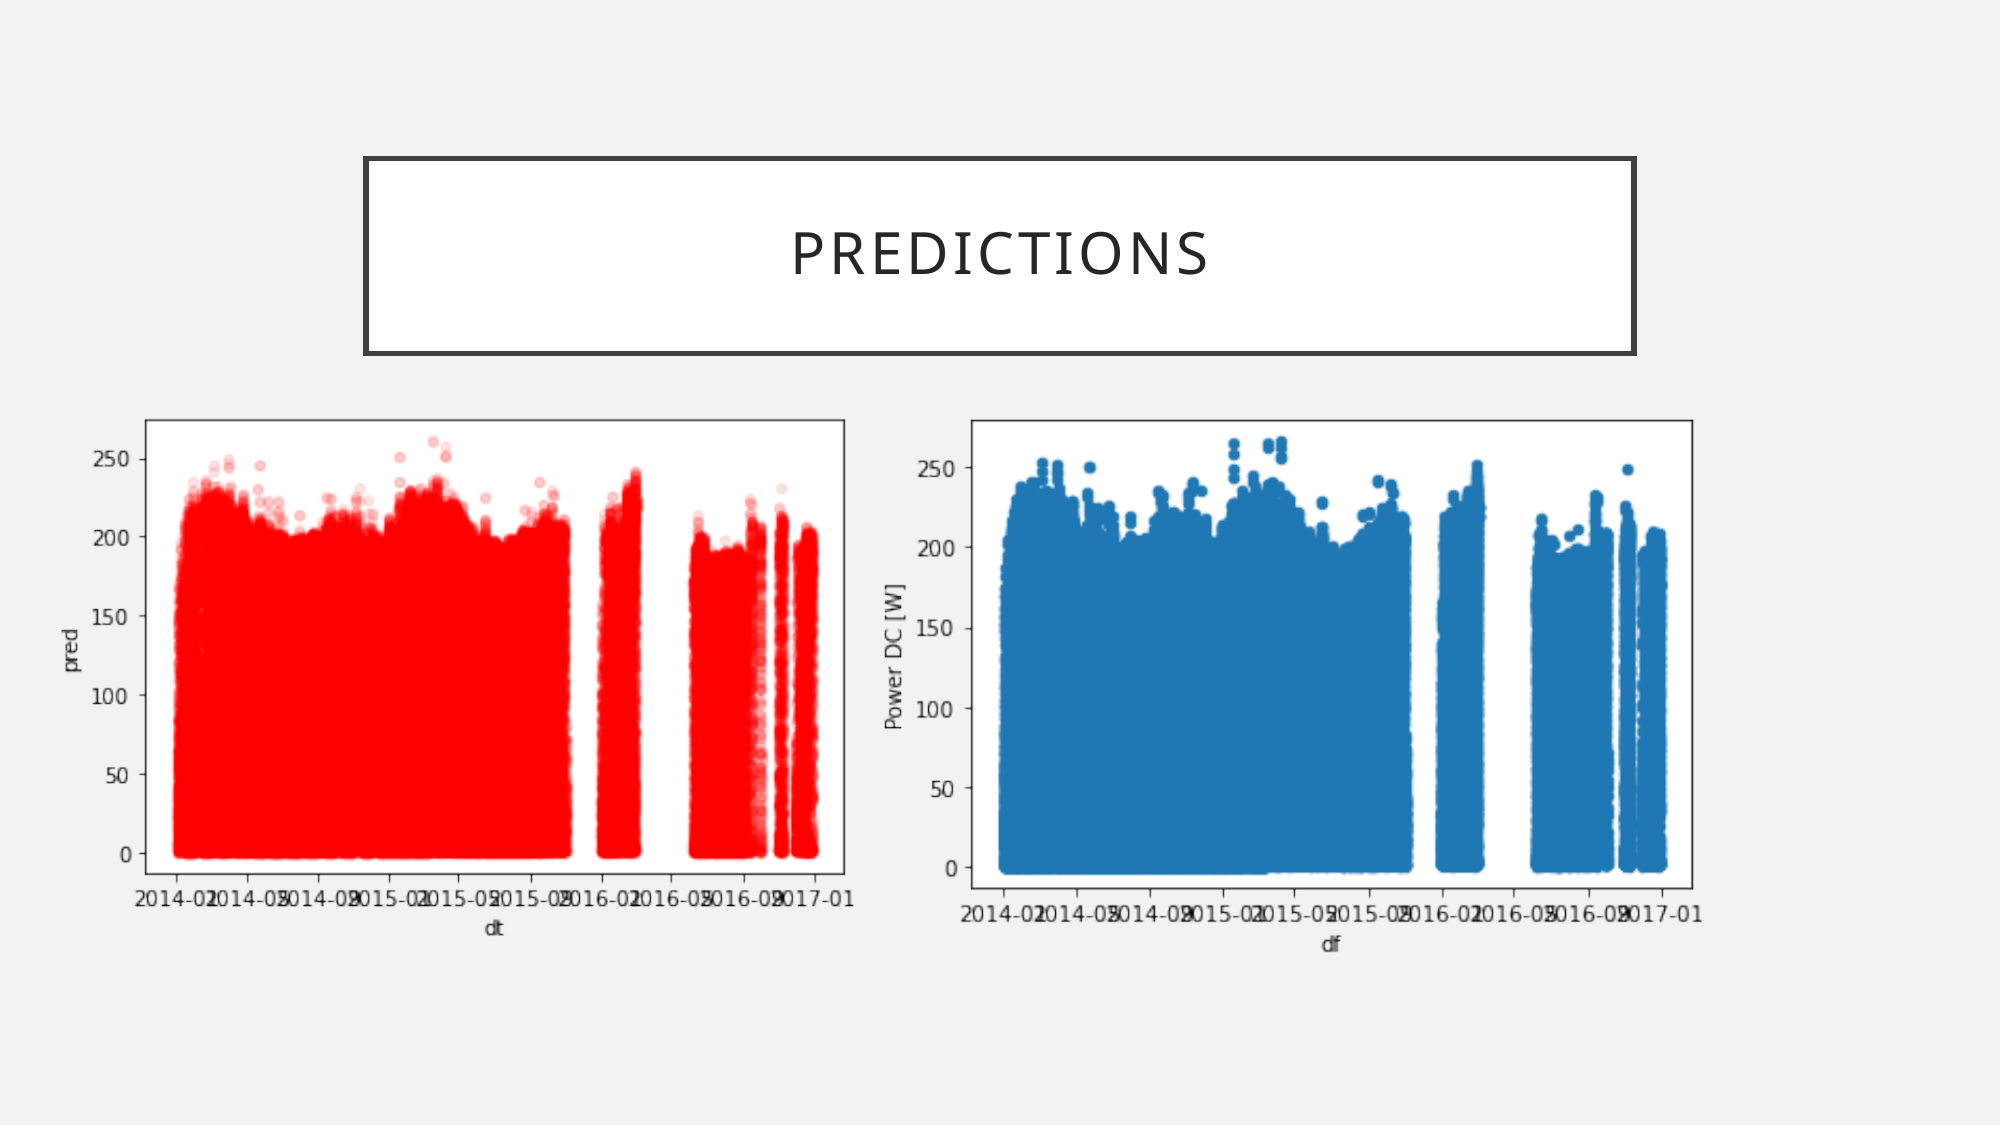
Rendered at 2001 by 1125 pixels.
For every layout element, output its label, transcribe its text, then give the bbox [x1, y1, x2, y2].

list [47, 407, 870, 953]
title Predictions [363, 156, 1637, 356]
picture [870, 407, 1720, 970]
